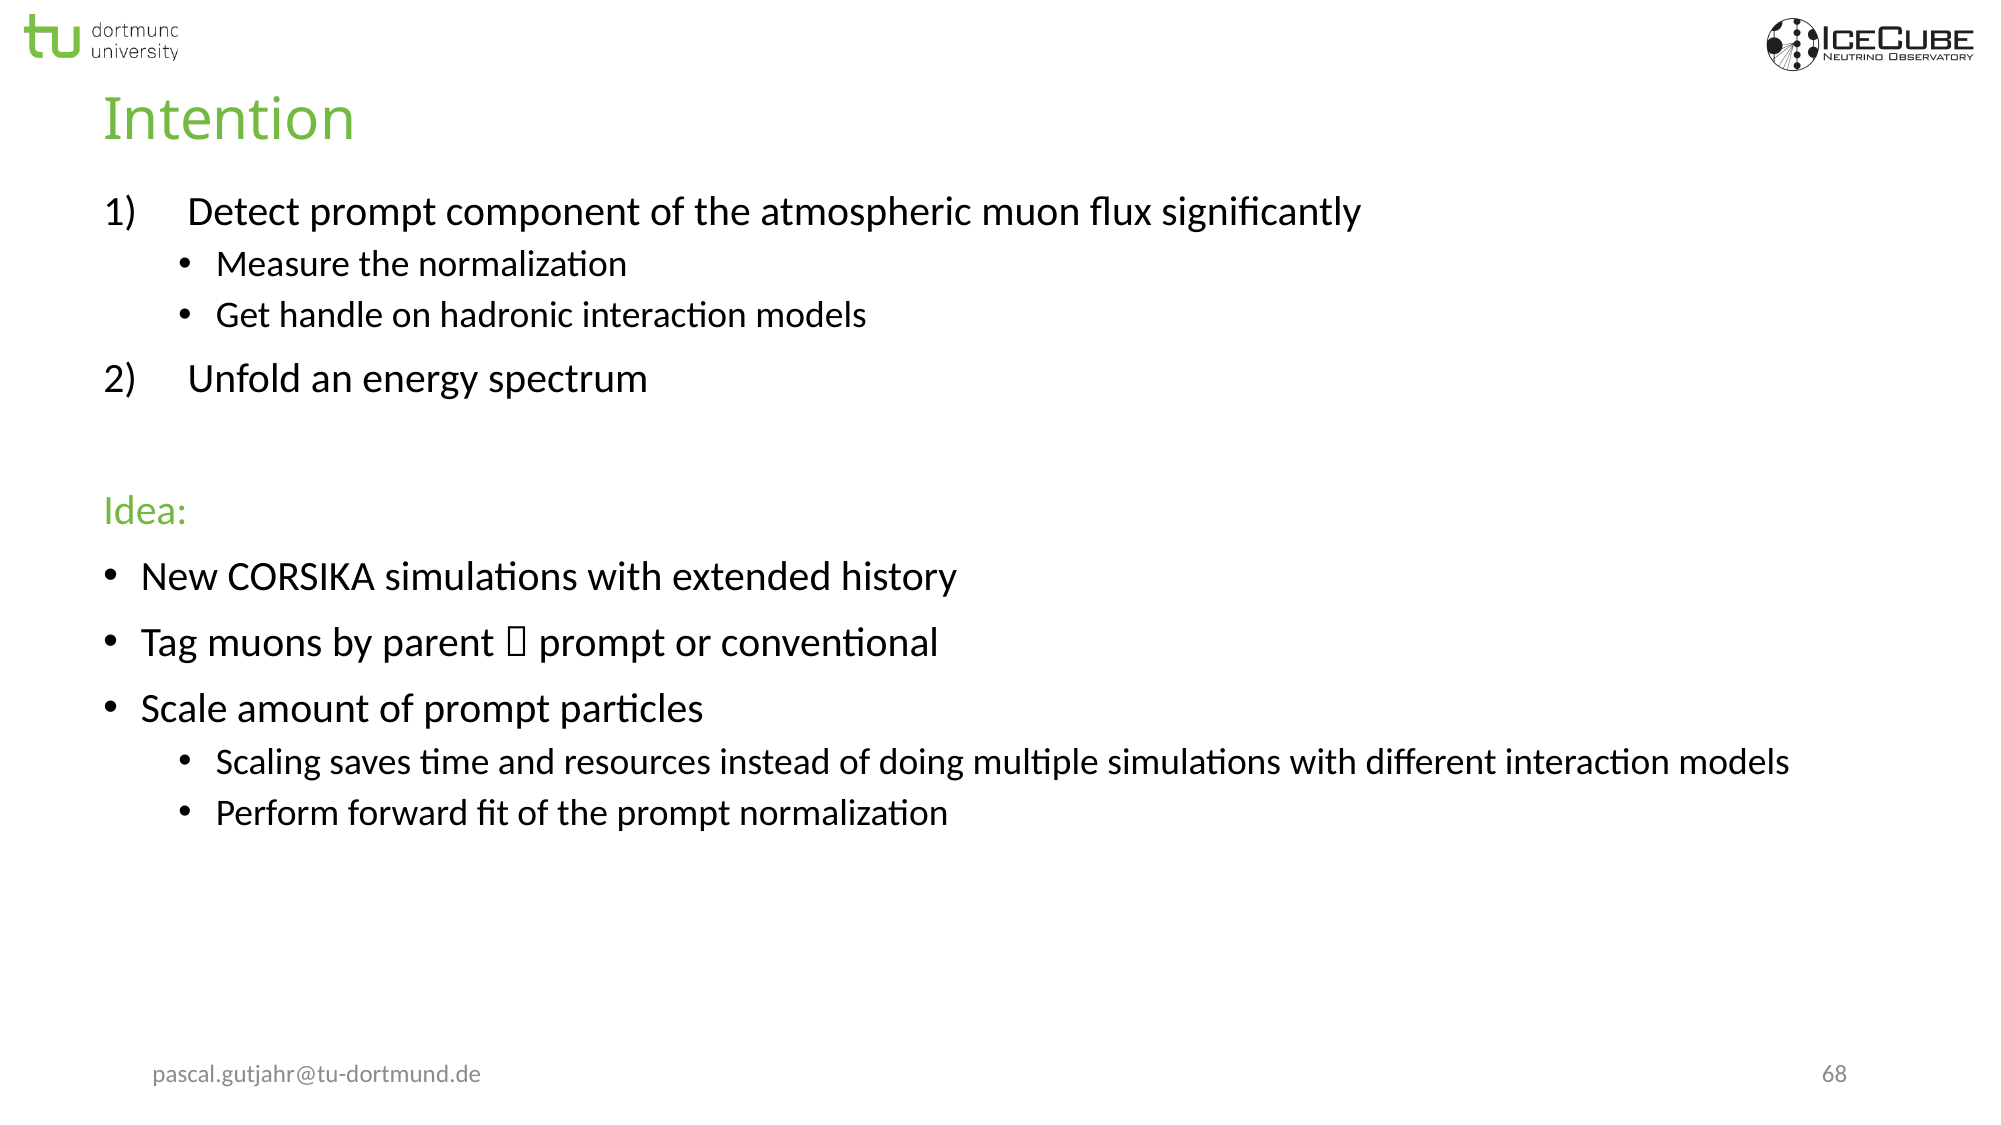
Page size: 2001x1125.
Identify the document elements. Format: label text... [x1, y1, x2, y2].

slide_number 68 [1412, 1042, 1863, 1103]
slide_number pascal.gutjahr@tu-dortmund.de [137, 1042, 588, 1103]
list Detect prompt component of the atmospheric muon flux significantly Measure the normalization Get handle on hadronic interaction models Unfold an energy spectrum Idea: New CORSIKA simulations with extended history Tag muons by parent  prompt or conventional Scale amount of prompt particles Scaling saves time and resources instead of doing multiple simulations with different interaction models Perform forward fit of the prompt normalization [88, 181, 1977, 1014]
title Intention [88, 59, 1977, 181]
